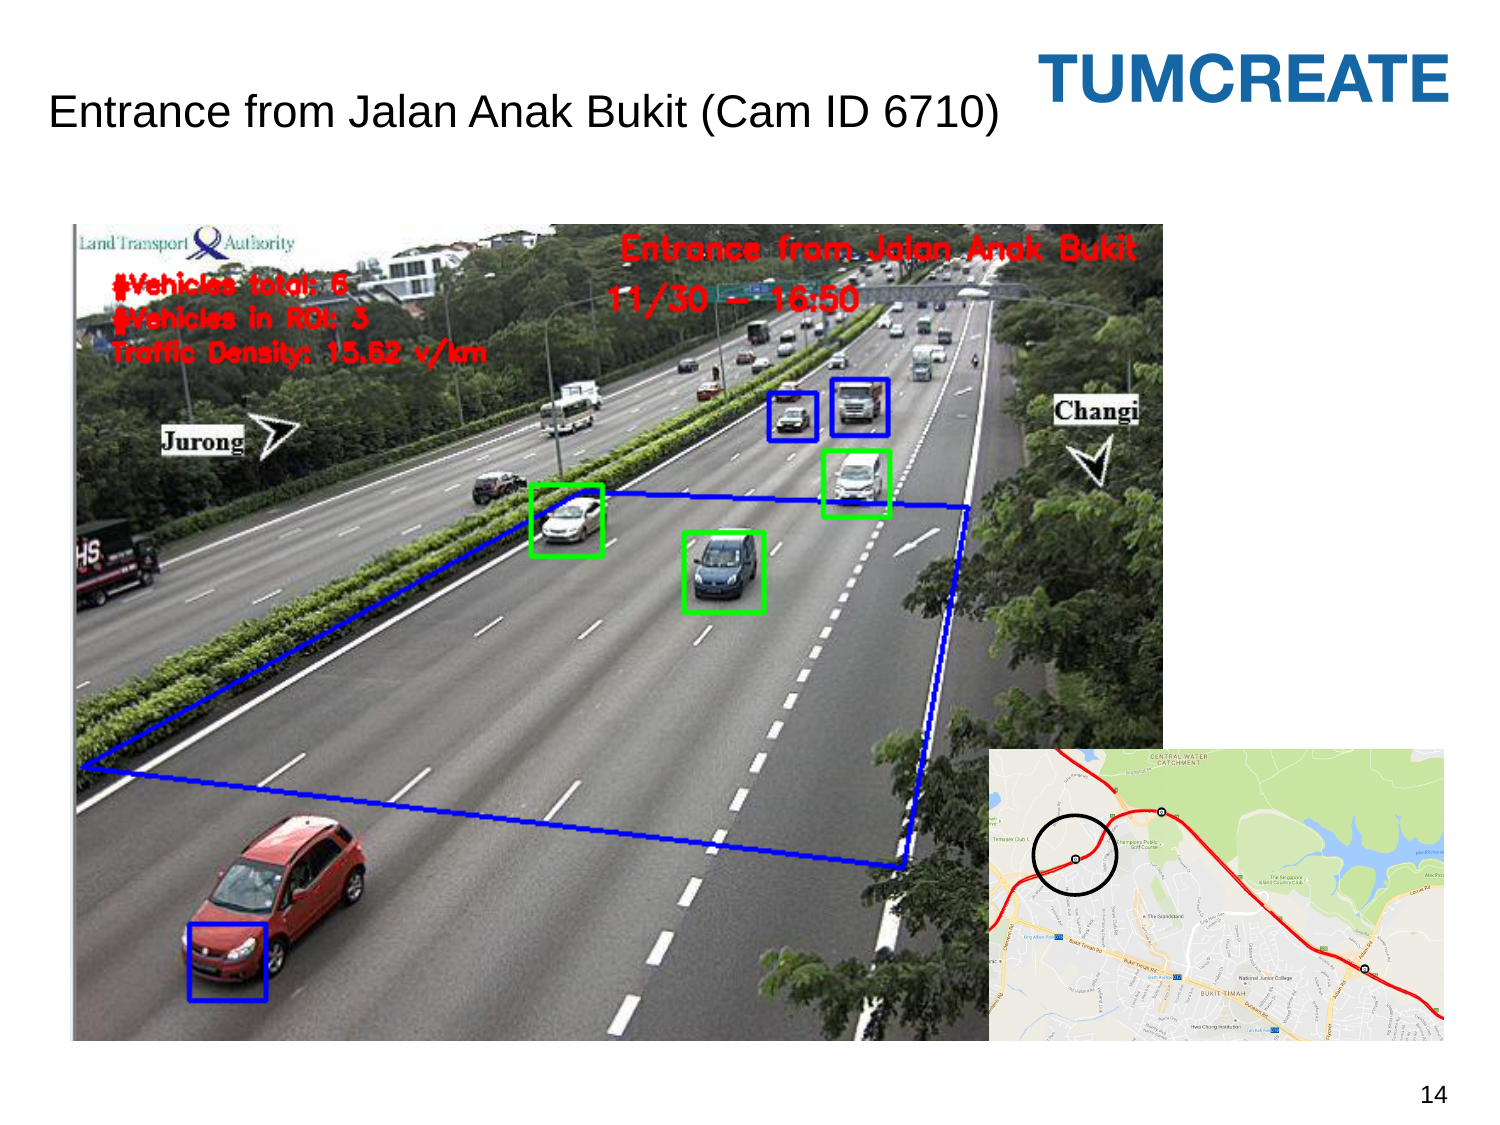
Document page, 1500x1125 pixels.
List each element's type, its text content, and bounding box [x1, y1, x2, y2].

picture [1036, 51, 1449, 104]
picture [69, 224, 1444, 1041]
title Entrance from Jalan Anak Bukit (Cam ID 6710) [47, 67, 1445, 127]
